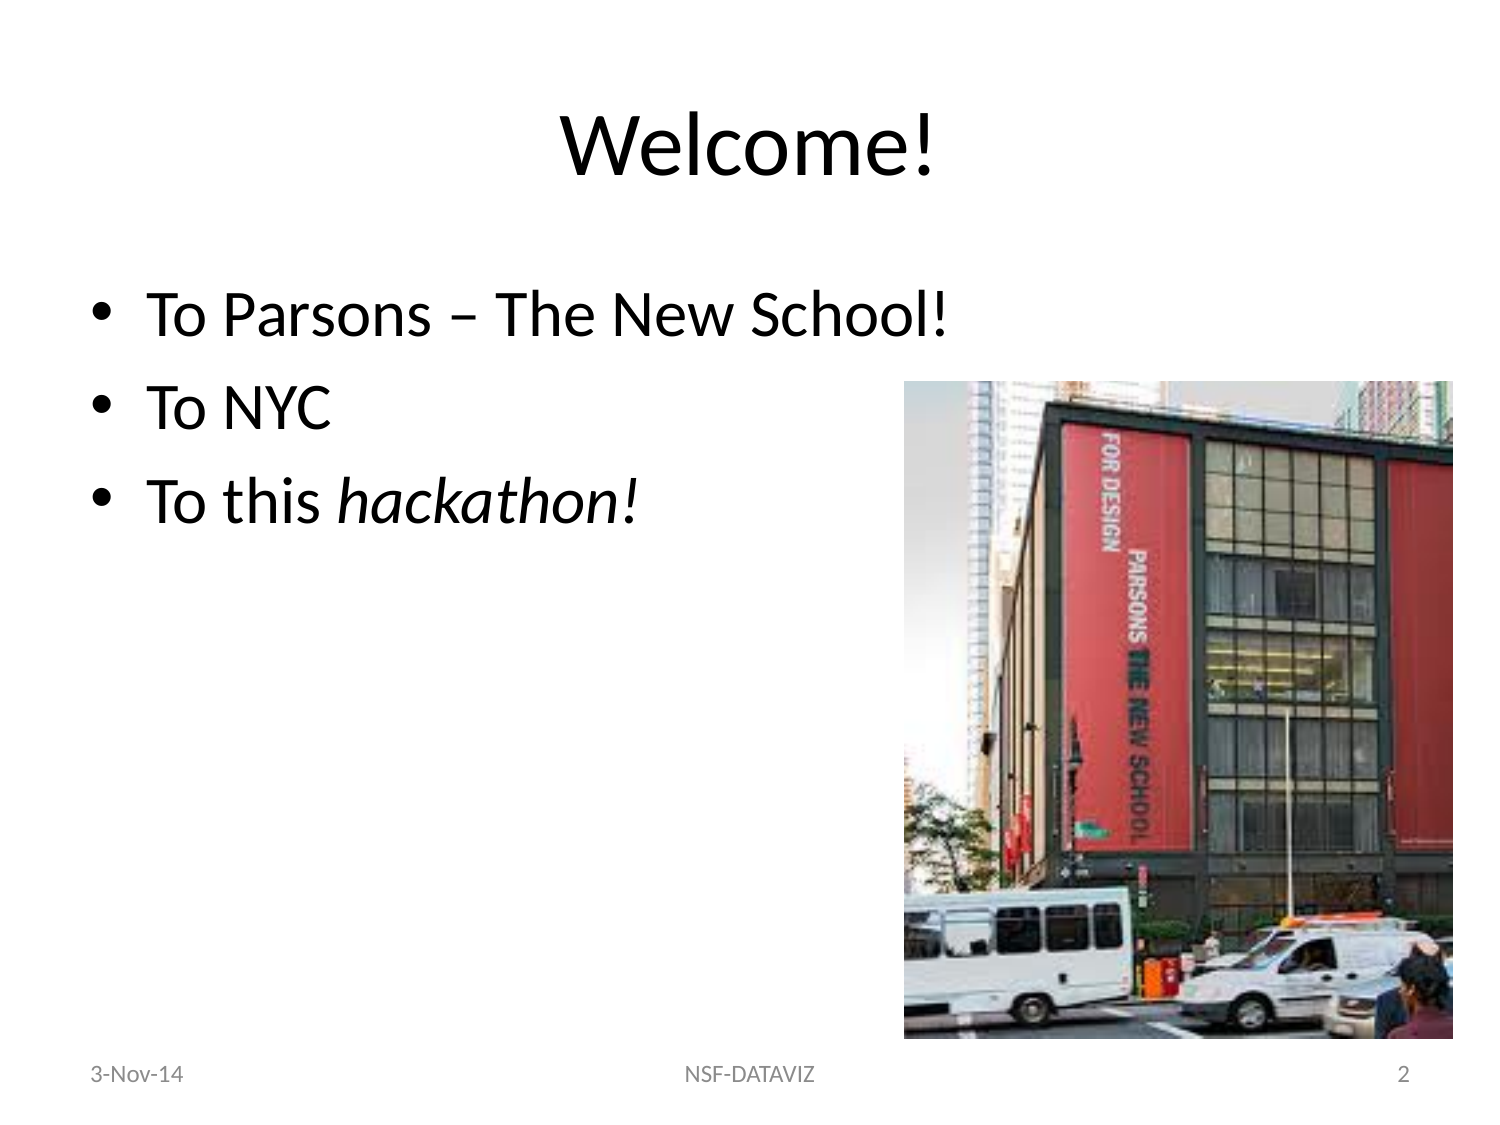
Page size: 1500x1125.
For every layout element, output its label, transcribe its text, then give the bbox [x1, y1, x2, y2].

title Welcome! [75, 45, 1425, 233]
footer NSF-DATAVIZ [512, 1042, 988, 1103]
slide_number 2 [1074, 1047, 1425, 1103]
list To Parsons – The New School! To NYC To this hackathon! [75, 262, 1425, 1005]
slide_number 3-Nov-14 [75, 1042, 425, 1103]
picture [904, 380, 1454, 1040]
